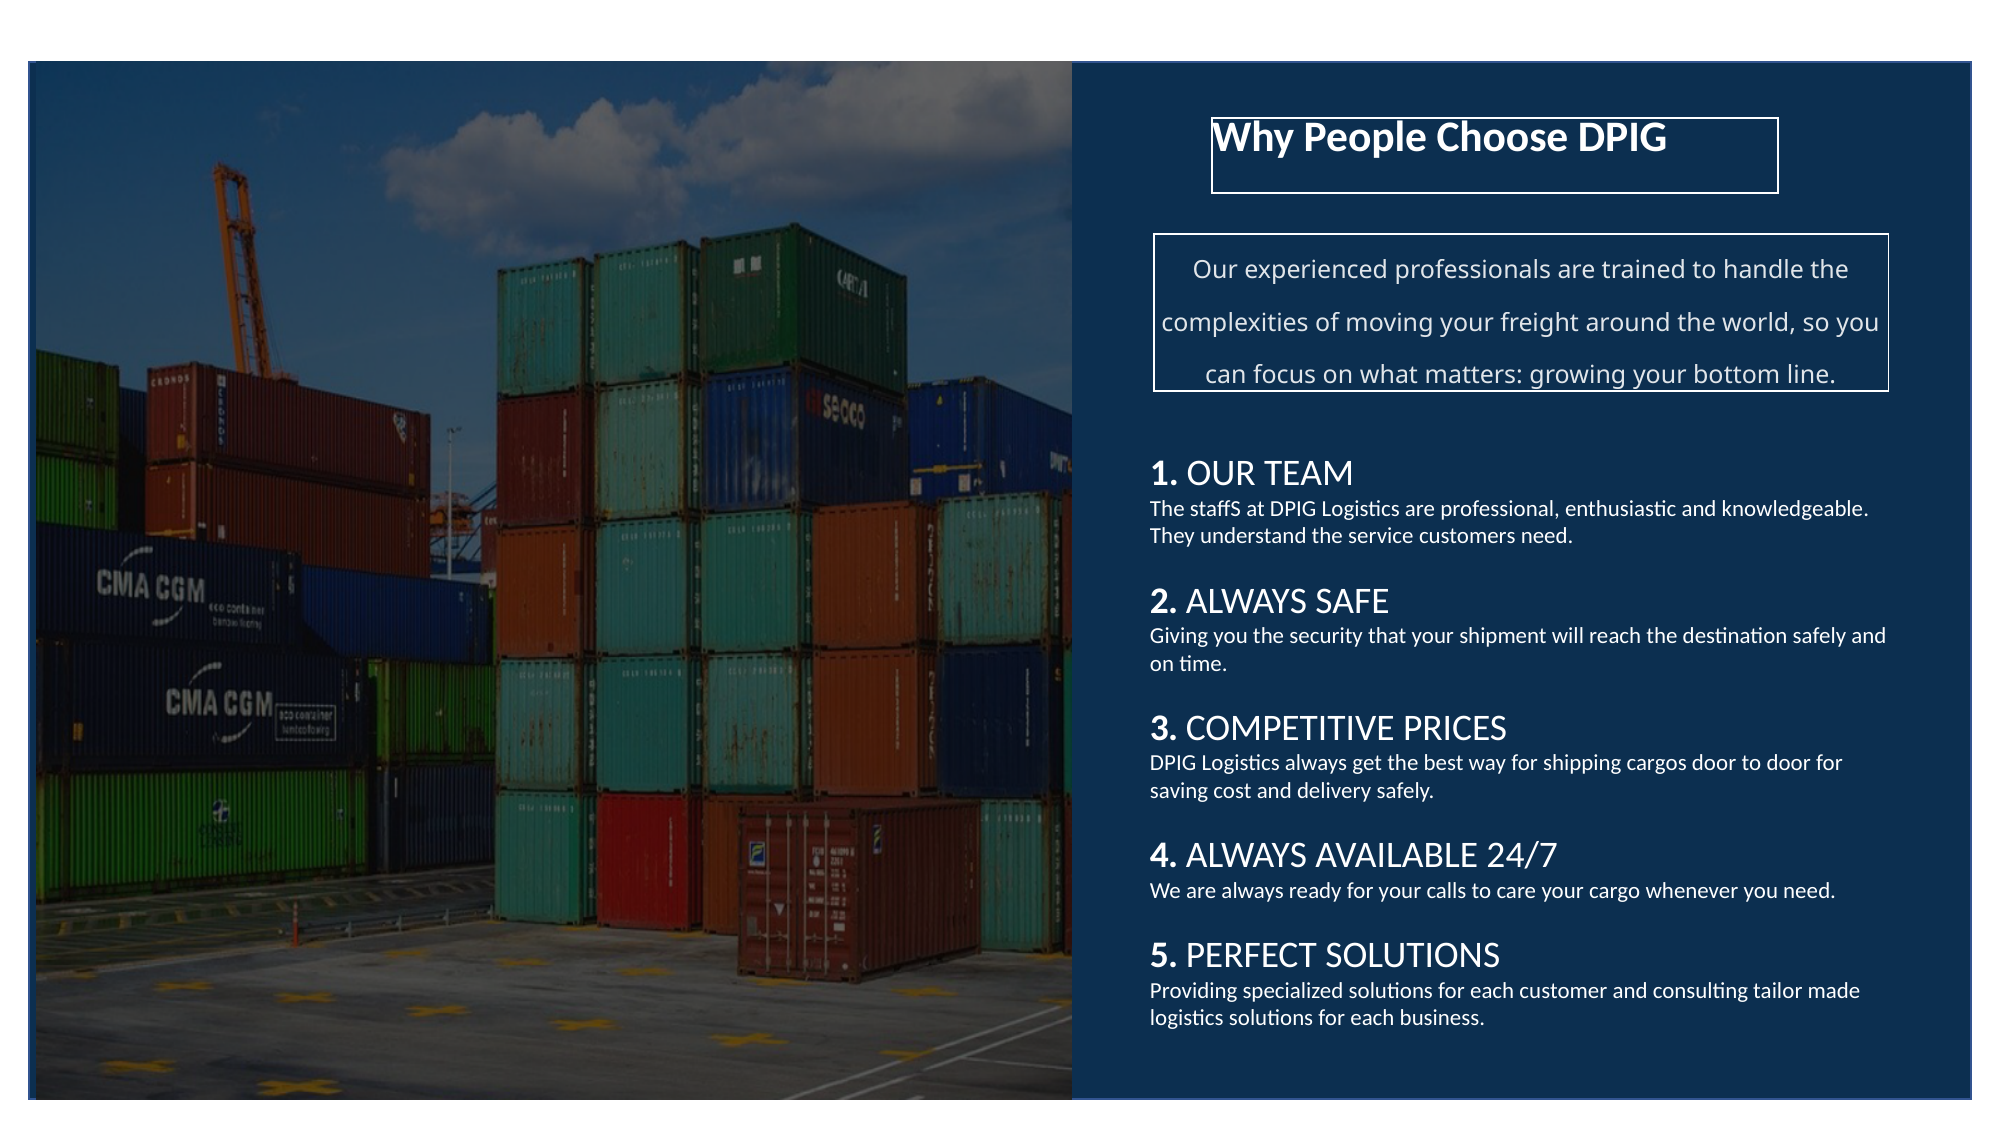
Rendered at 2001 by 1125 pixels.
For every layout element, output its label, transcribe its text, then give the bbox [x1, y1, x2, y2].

picture [36, 61, 1072, 1100]
text_box 1. OUR TEAM The staffS at DPIG Logistics are professional, enthusiastic and knowledgeable. They understand the service customers need. 2. ALWAYS SAFE Giving you the security that your shipment will reach the destination safely and on time. 3. COMPETITIVE PRICES DPIG Logistics always get the best way for shipping cargos door to door for saving cost and delivery safely. 4. ALWAYS AVAILABLE 24/7 We are always ready for your calls to care your cargo whenever you need. 5. PERFECT SOLUTIONS Providing specialized solutions for each customer and consulting tailor made logistics solutions for each business. [1135, 440, 1908, 1066]
table_header Our experienced professionals are trained to handle the complexities of moving your freight around the world, so you can focus on what matters: growing your bottom line. [1155, 235, 1888, 390]
text_box [1072, 61, 1972, 1100]
table_header Why People Choose DPIG [1213, 119, 1777, 192]
text_box [28, 61, 36, 1100]
